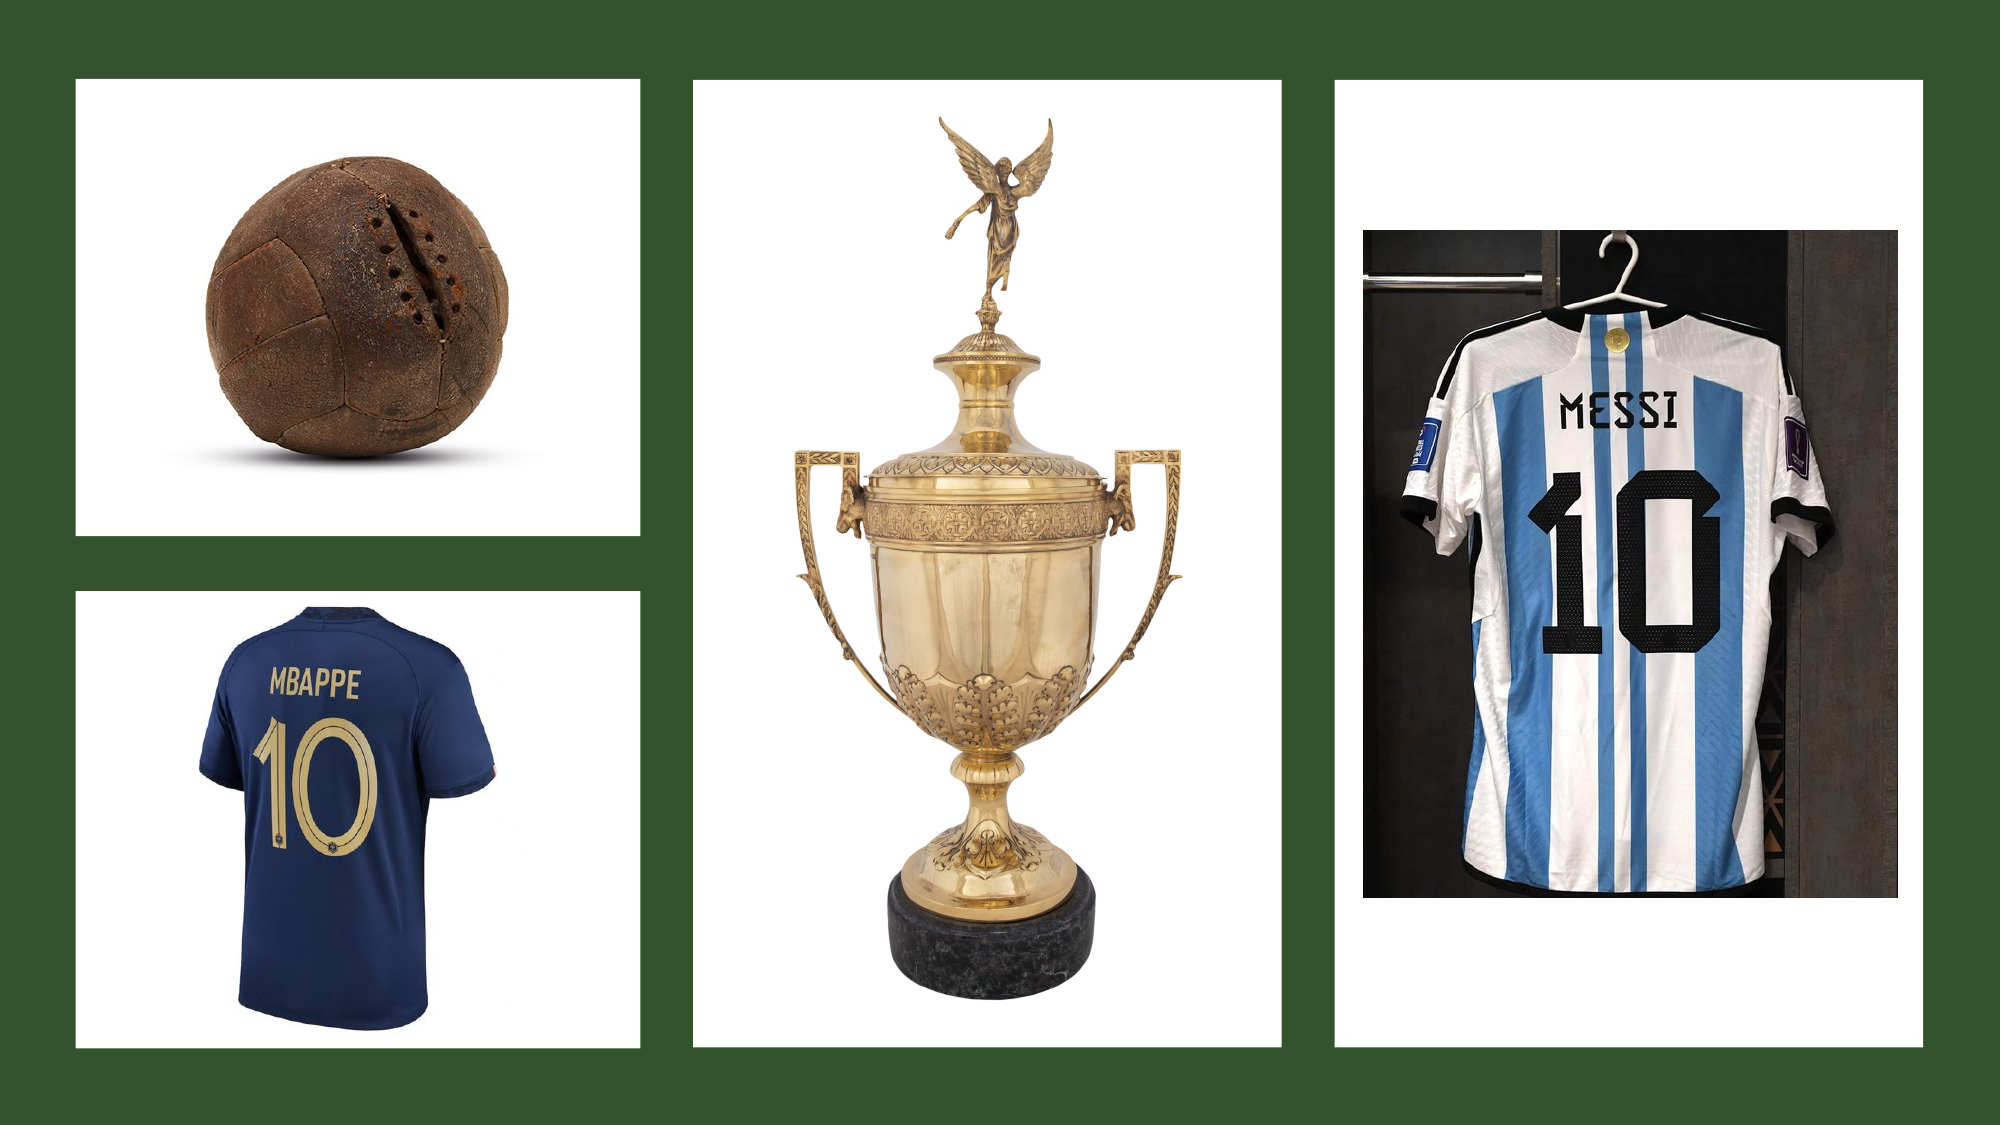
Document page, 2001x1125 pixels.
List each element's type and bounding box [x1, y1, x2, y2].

text_box [1333, 79, 1924, 1049]
text_box [74, 77, 642, 537]
picture [131, 600, 562, 1037]
text_box [74, 590, 642, 1050]
text_box [0, 0, 2000, 1125]
picture [745, 106, 1226, 1021]
picture [101, 138, 615, 479]
text_box [692, 79, 1283, 1049]
picture [1363, 229, 1898, 898]
